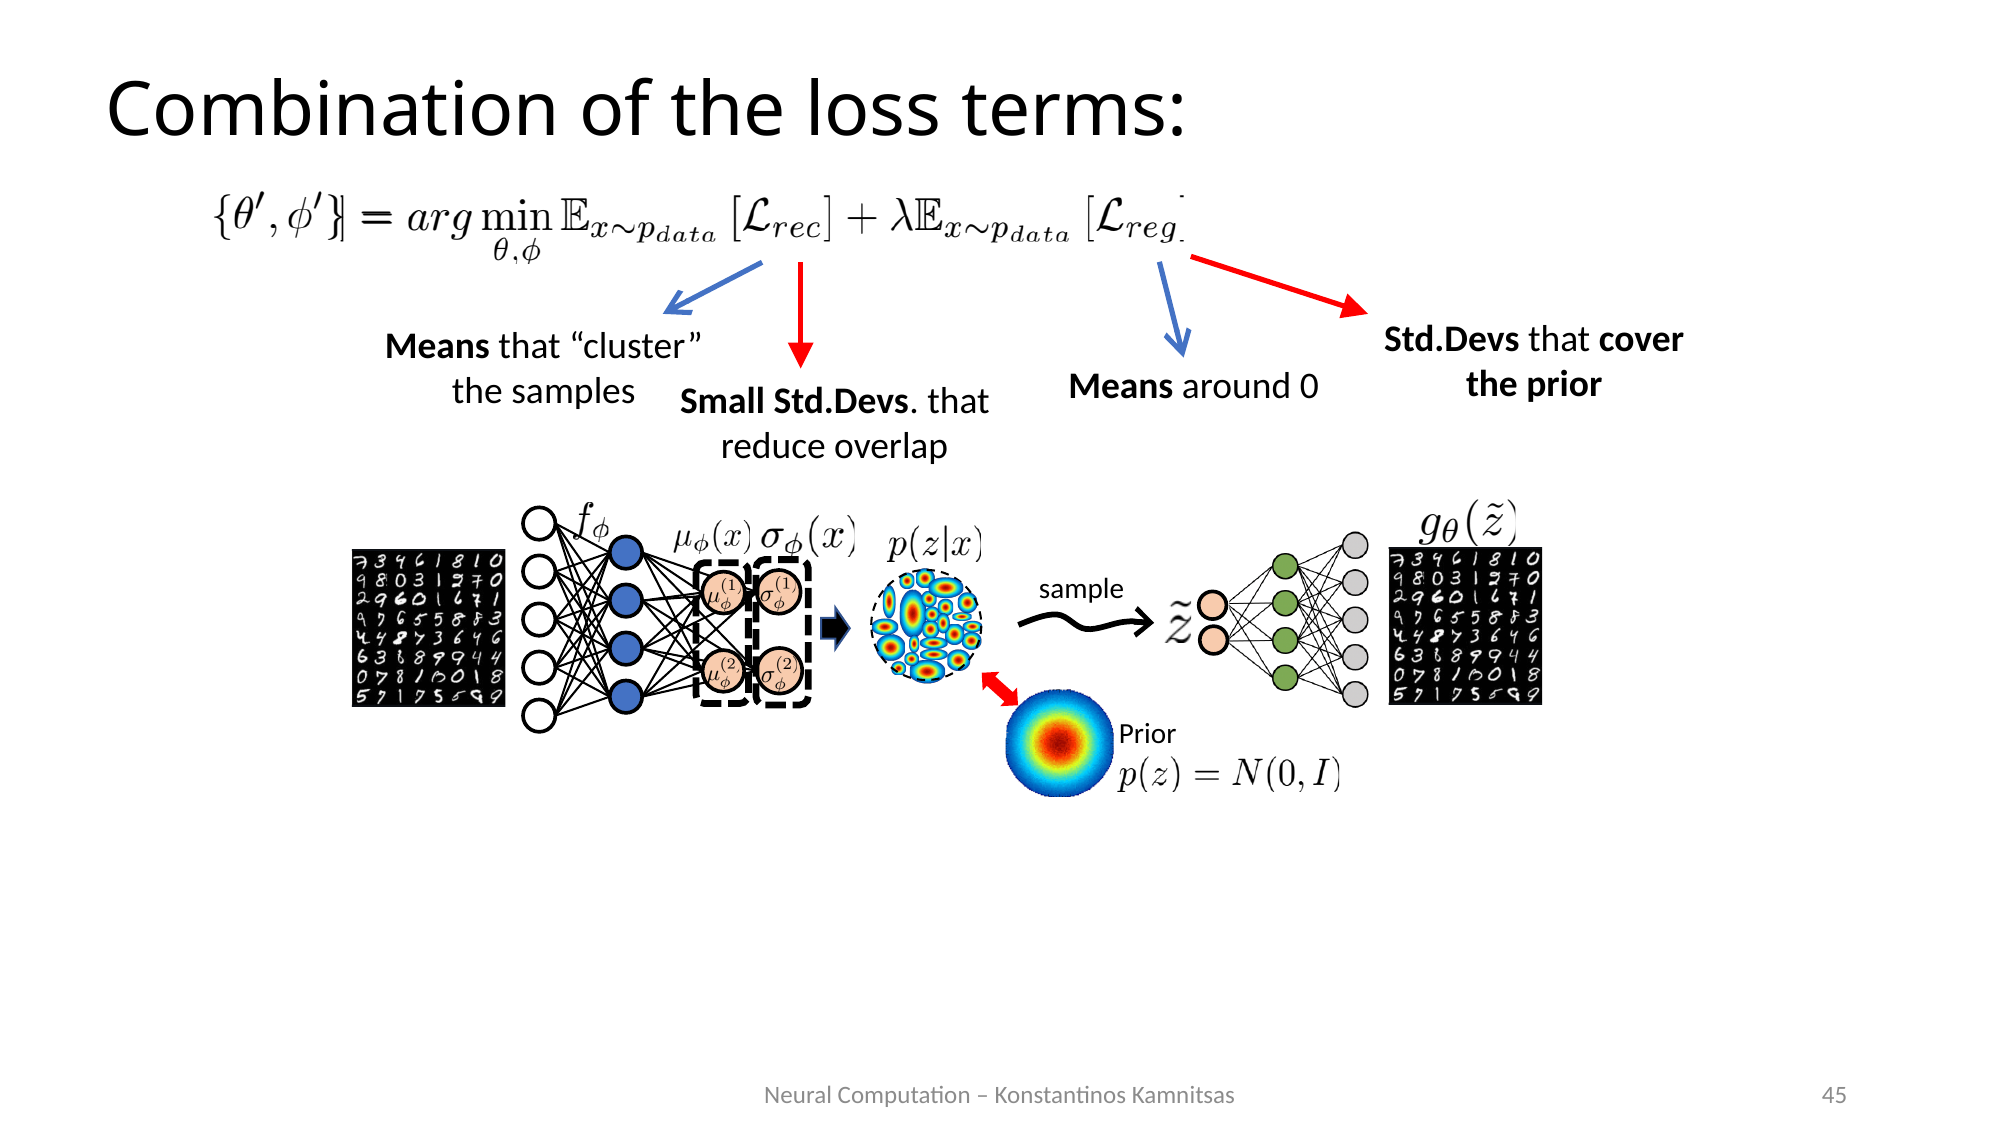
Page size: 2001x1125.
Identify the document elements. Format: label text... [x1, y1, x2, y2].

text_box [662, 264, 763, 314]
footer Neural Computation – Konstantinos Kamnitsas [662, 1064, 1338, 1124]
text_box Small Std.Devs. that reduce overlap [640, 368, 1029, 474]
text_box Means that “cluster” the samples [349, 313, 738, 419]
text_box [981, 670, 1009, 708]
slide_number 45 [1412, 1064, 1863, 1124]
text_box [871, 524, 983, 684]
picture [213, 183, 1184, 264]
picture [1388, 547, 1543, 705]
text_box Std.Devs that cover the prior [1364, 306, 1704, 412]
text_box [1009, 498, 1516, 716]
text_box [351, 501, 855, 732]
text_box Means around 0 [1042, 353, 1346, 414]
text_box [1159, 261, 1184, 358]
title Combination of the loss terms: [90, 2, 1933, 220]
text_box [1190, 256, 1369, 314]
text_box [1005, 689, 1340, 797]
